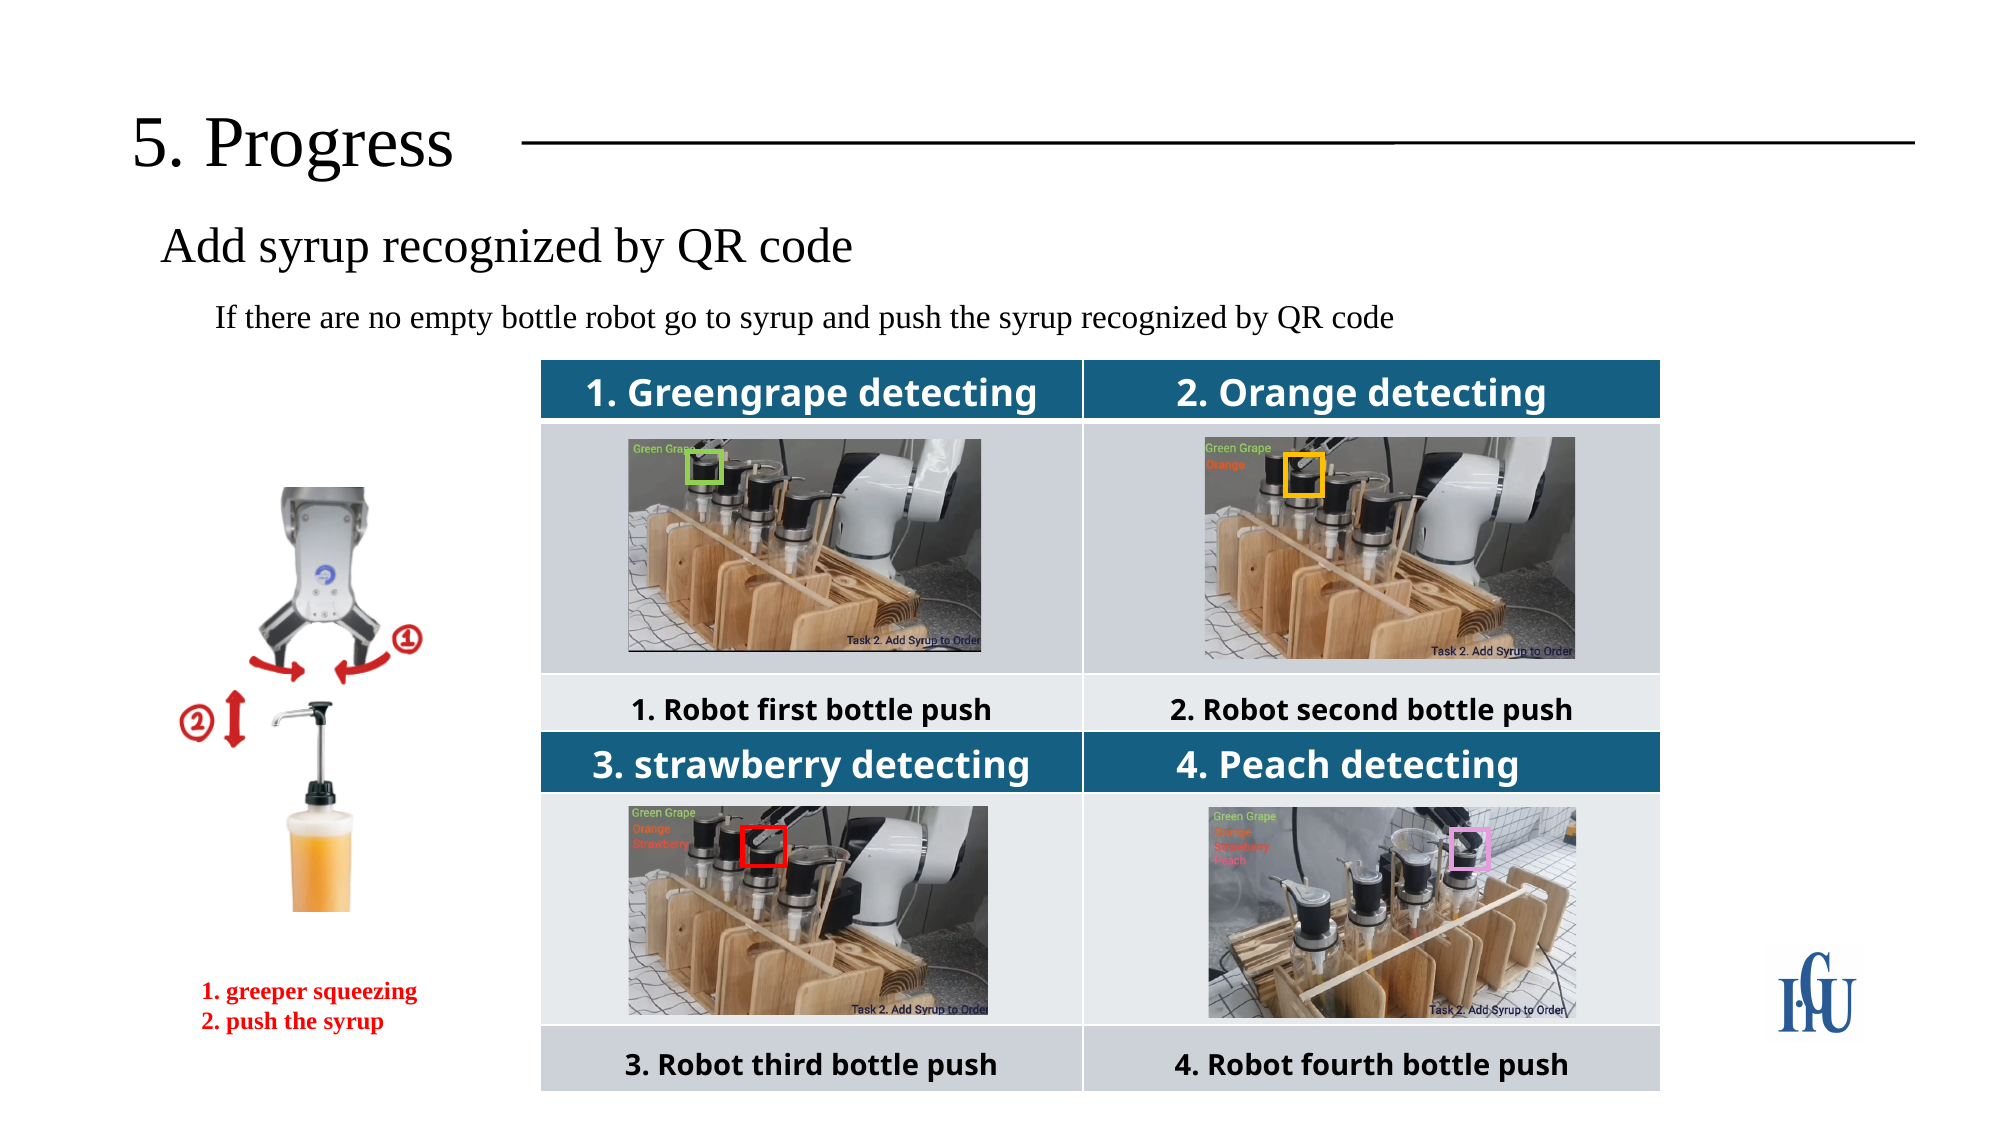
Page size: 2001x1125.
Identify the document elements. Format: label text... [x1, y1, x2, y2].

picture [1204, 436, 1576, 659]
table_cell [1084, 424, 1660, 673]
title 5. Progress [65, 34, 522, 252]
table_header 2. Orange detecting [1084, 360, 1660, 418]
text_box 1. greeper squeezing 2. push the syrup [186, 967, 487, 1042]
table_header 1. Greengrape detecting [541, 360, 1082, 418]
text_box If there are no empty bottle robot go to syrup and push the syrup recognized by QR code [199, 287, 1529, 343]
table_cell 4. Robot fourth bottle push [1084, 1026, 1660, 1091]
slide_number [1412, 1042, 1863, 1103]
table_cell [541, 794, 1082, 1024]
table_cell 3. strawberry detecting [541, 732, 1082, 792]
picture [1763, 943, 1863, 1044]
table_cell 2. Robot second bottle push [1084, 675, 1660, 730]
table_cell 3. Robot third bottle push [541, 1026, 1082, 1091]
table_cell [541, 424, 1082, 673]
picture [115, 486, 541, 913]
table_cell [1084, 794, 1660, 1024]
picture [627, 805, 989, 1016]
picture [1208, 806, 1577, 1019]
table_cell 4. Peach detecting [1084, 732, 1660, 792]
text_box Add syrup recognized by QR code [145, 204, 1034, 330]
picture [627, 438, 982, 652]
table_cell 1. Robot first bottle push [541, 675, 1082, 730]
